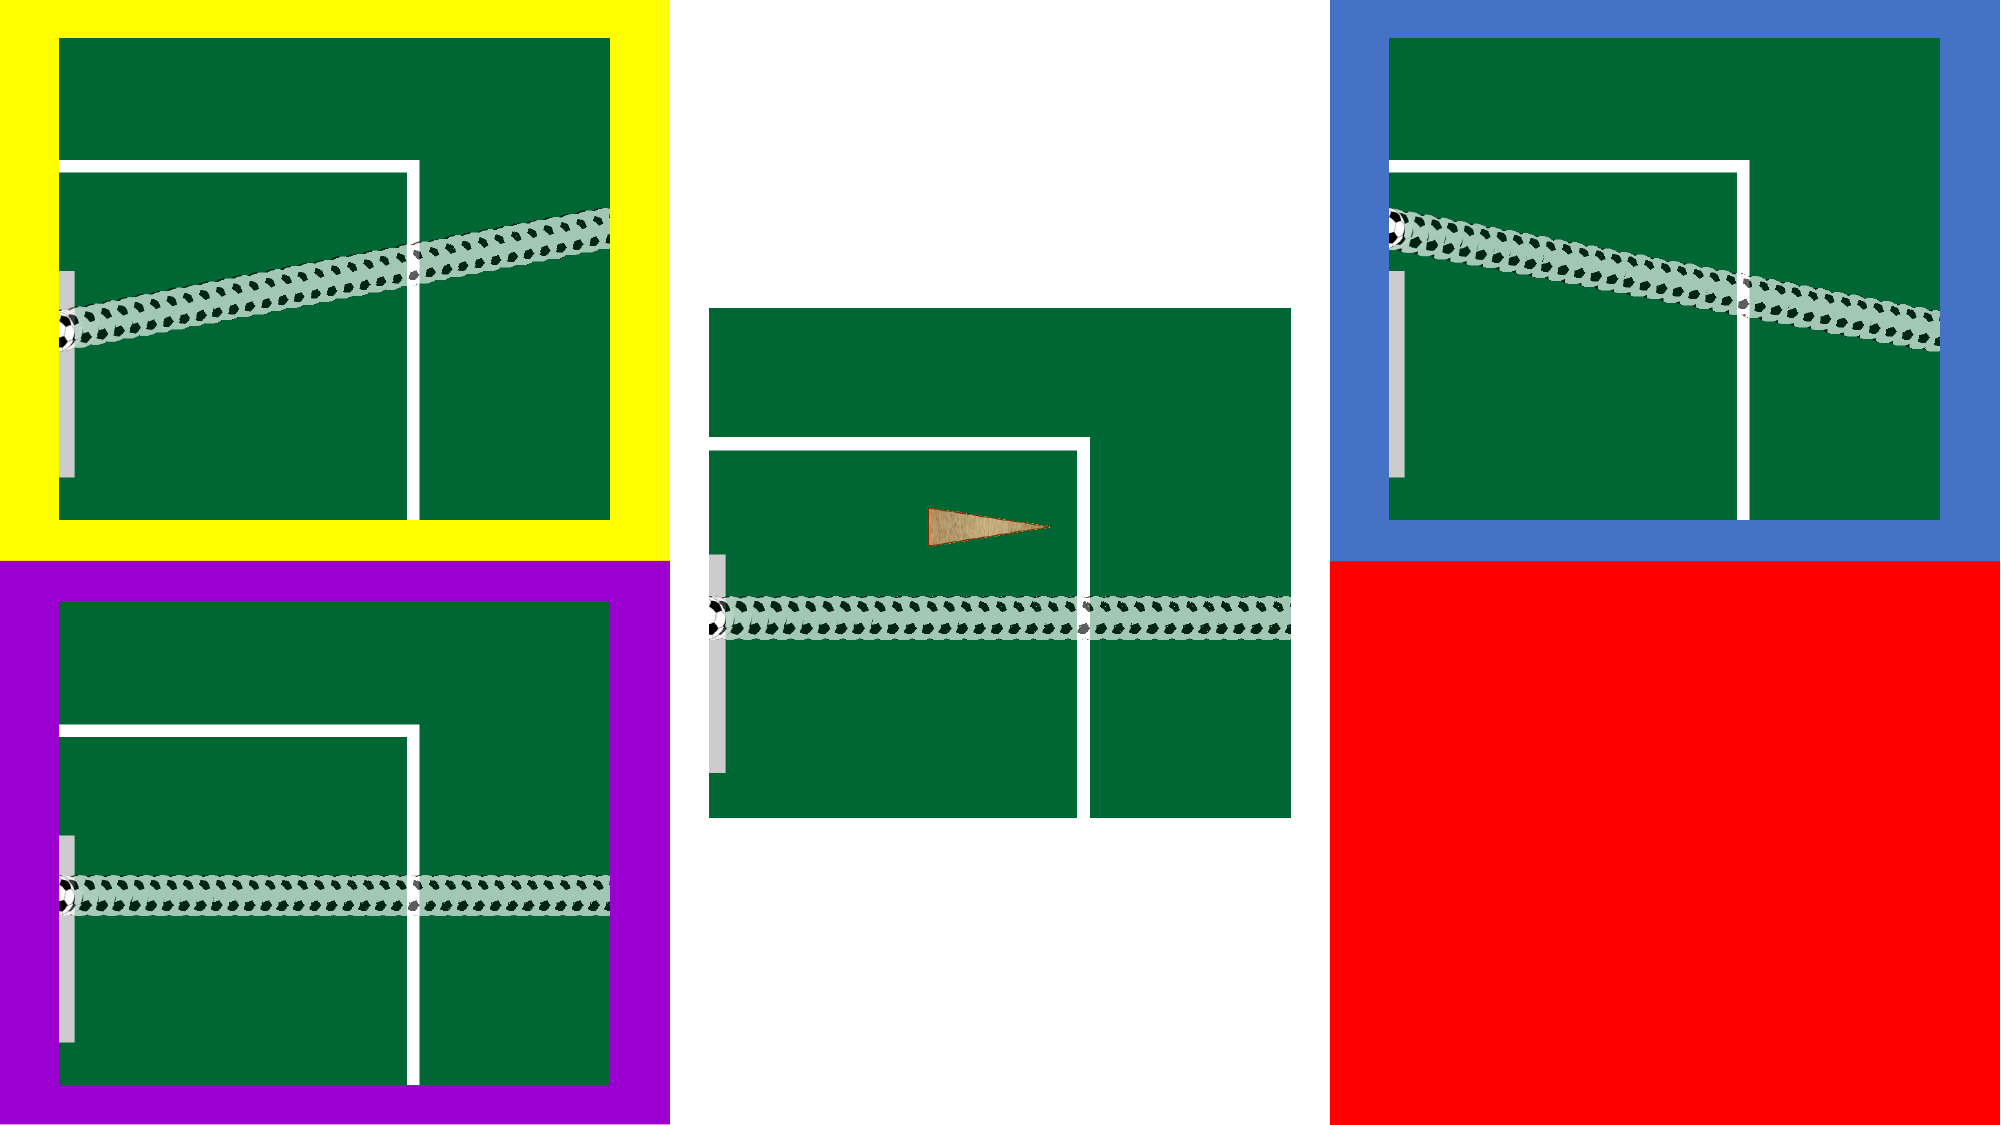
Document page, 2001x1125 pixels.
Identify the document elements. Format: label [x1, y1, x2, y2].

text_box [1330, 0, 2000, 561]
picture [1389, 38, 1940, 520]
picture [59, 602, 610, 1085]
text_box [0, 560, 670, 1125]
text_box [0, 0, 670, 560]
text_box [1329, 561, 2000, 1125]
picture [709, 308, 1291, 818]
picture [59, 38, 610, 520]
